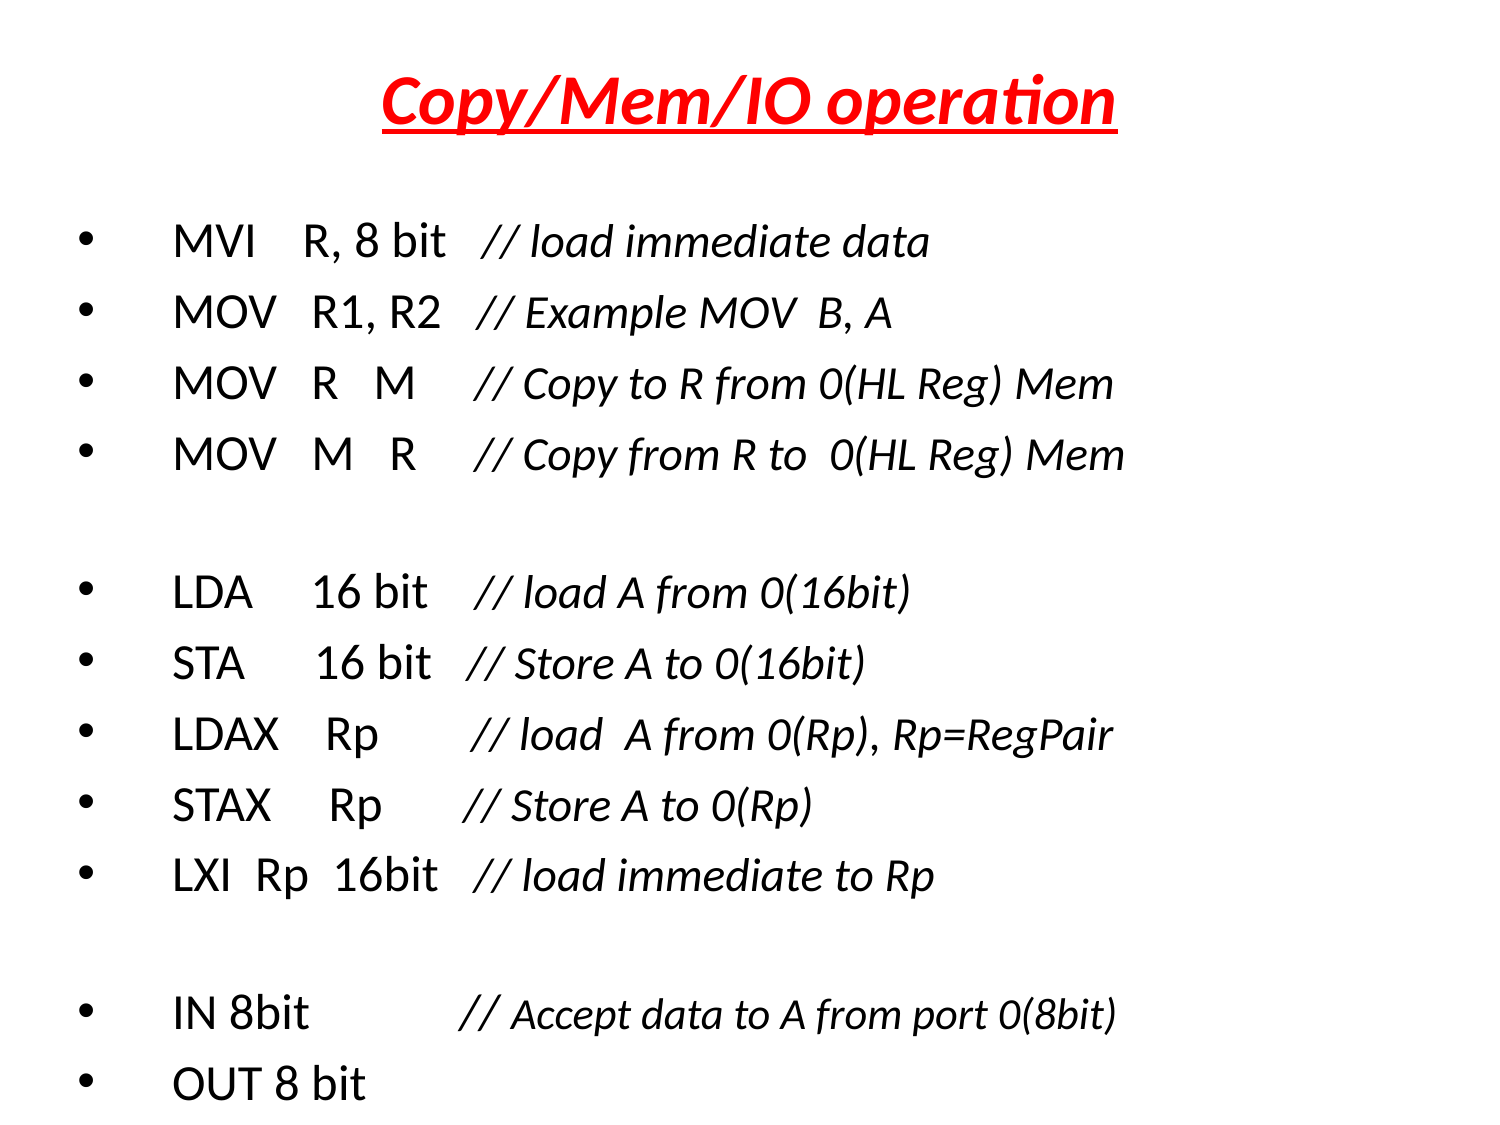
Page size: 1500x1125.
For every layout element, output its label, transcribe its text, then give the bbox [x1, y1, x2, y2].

text_box MVI R, 8 bit // load immediate data MOV R1, R2 // Example MOV B, A MOV R M // Copy to R from 0(HL Reg) Mem MOV M R // Copy from R to 0(HL Reg) Mem LDA 16 bit // load A from 0(16bit) STA 16 bit // Store A to 0(16bit) LDAX Rp // load A from 0(Rp), Rp=RegPair STAX Rp // Store A to 0(Rp) LXI Rp 16bit // load immediate to Rp IN 8bit // Accept data to A from port 0(8bit) OUT 8 bit [62, 199, 1463, 1125]
text_box Copy/Mem/IO operation [75, 45, 1425, 199]
